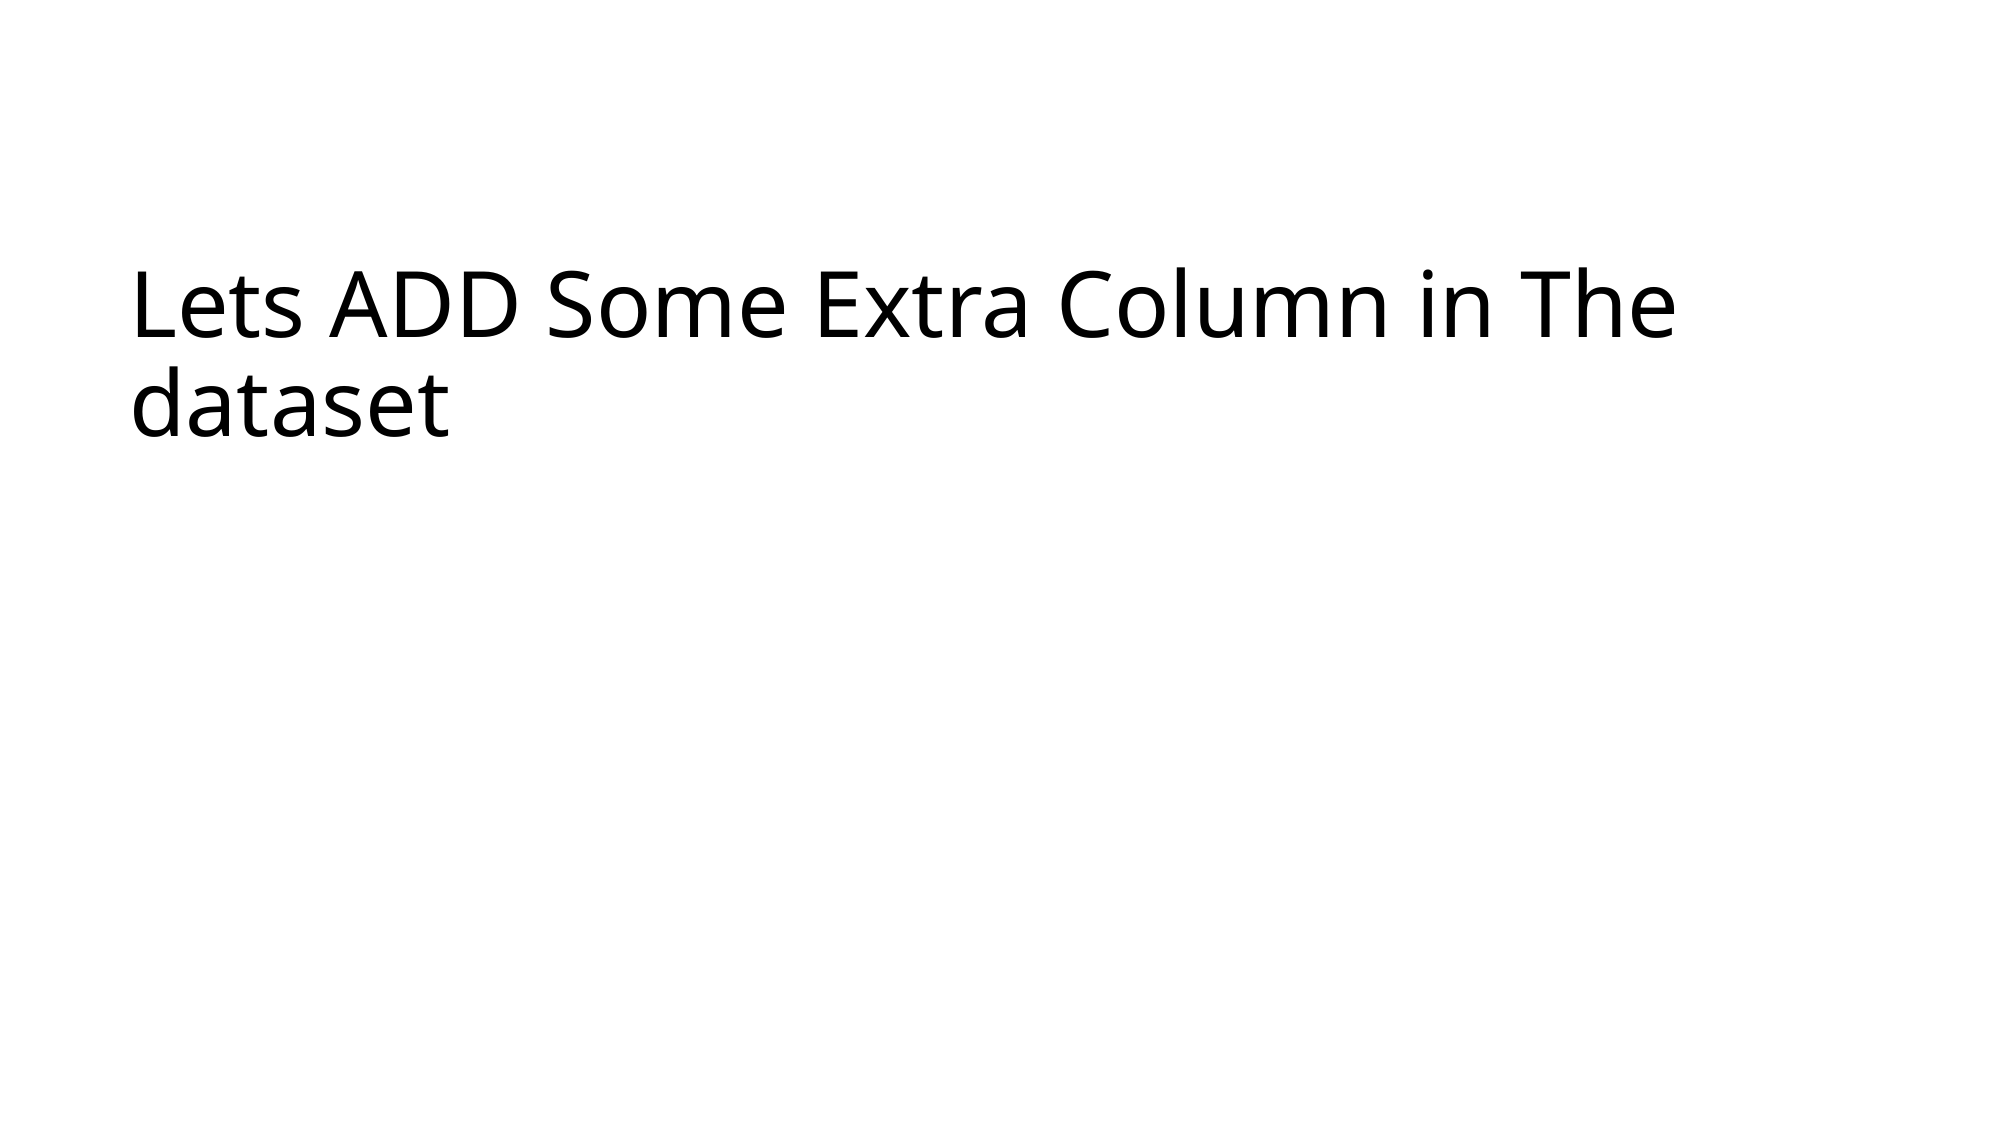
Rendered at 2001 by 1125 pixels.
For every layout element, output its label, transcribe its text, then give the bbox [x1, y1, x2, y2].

title Lets ADD Some Extra Column in The dataset [114, 248, 1840, 466]
